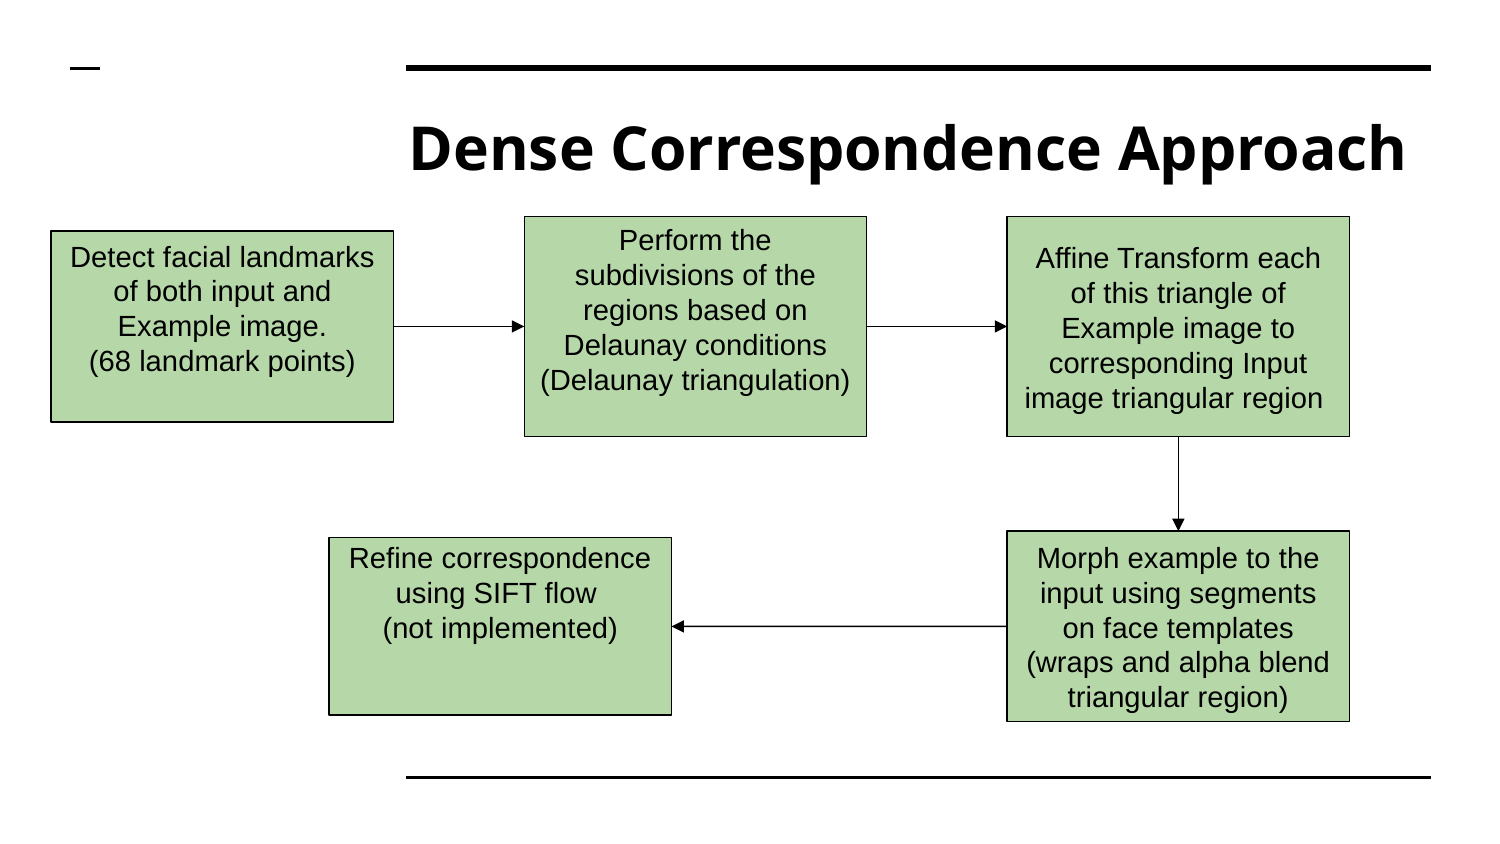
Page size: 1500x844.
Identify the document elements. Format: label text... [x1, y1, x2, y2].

text_box Affine Transform each of this triangle of Example image to corresponding Input image triangular region [1007, 216, 1350, 437]
title Dense Correspondence Approach [393, 94, 1431, 199]
text_box Detect facial landmarks of both input and Example image. (68 landmark points) [51, 231, 394, 422]
text_box Perform the subdivisions of the regions based on Delaunay conditions (Delaunay triangulation) [524, 216, 867, 437]
text_box Morph example to the input using segments on face templates (wraps and alpha blend triangular region) [1007, 530, 1350, 722]
text_box Refine correspondence using SIFT flow (not implemented) [329, 537, 672, 716]
